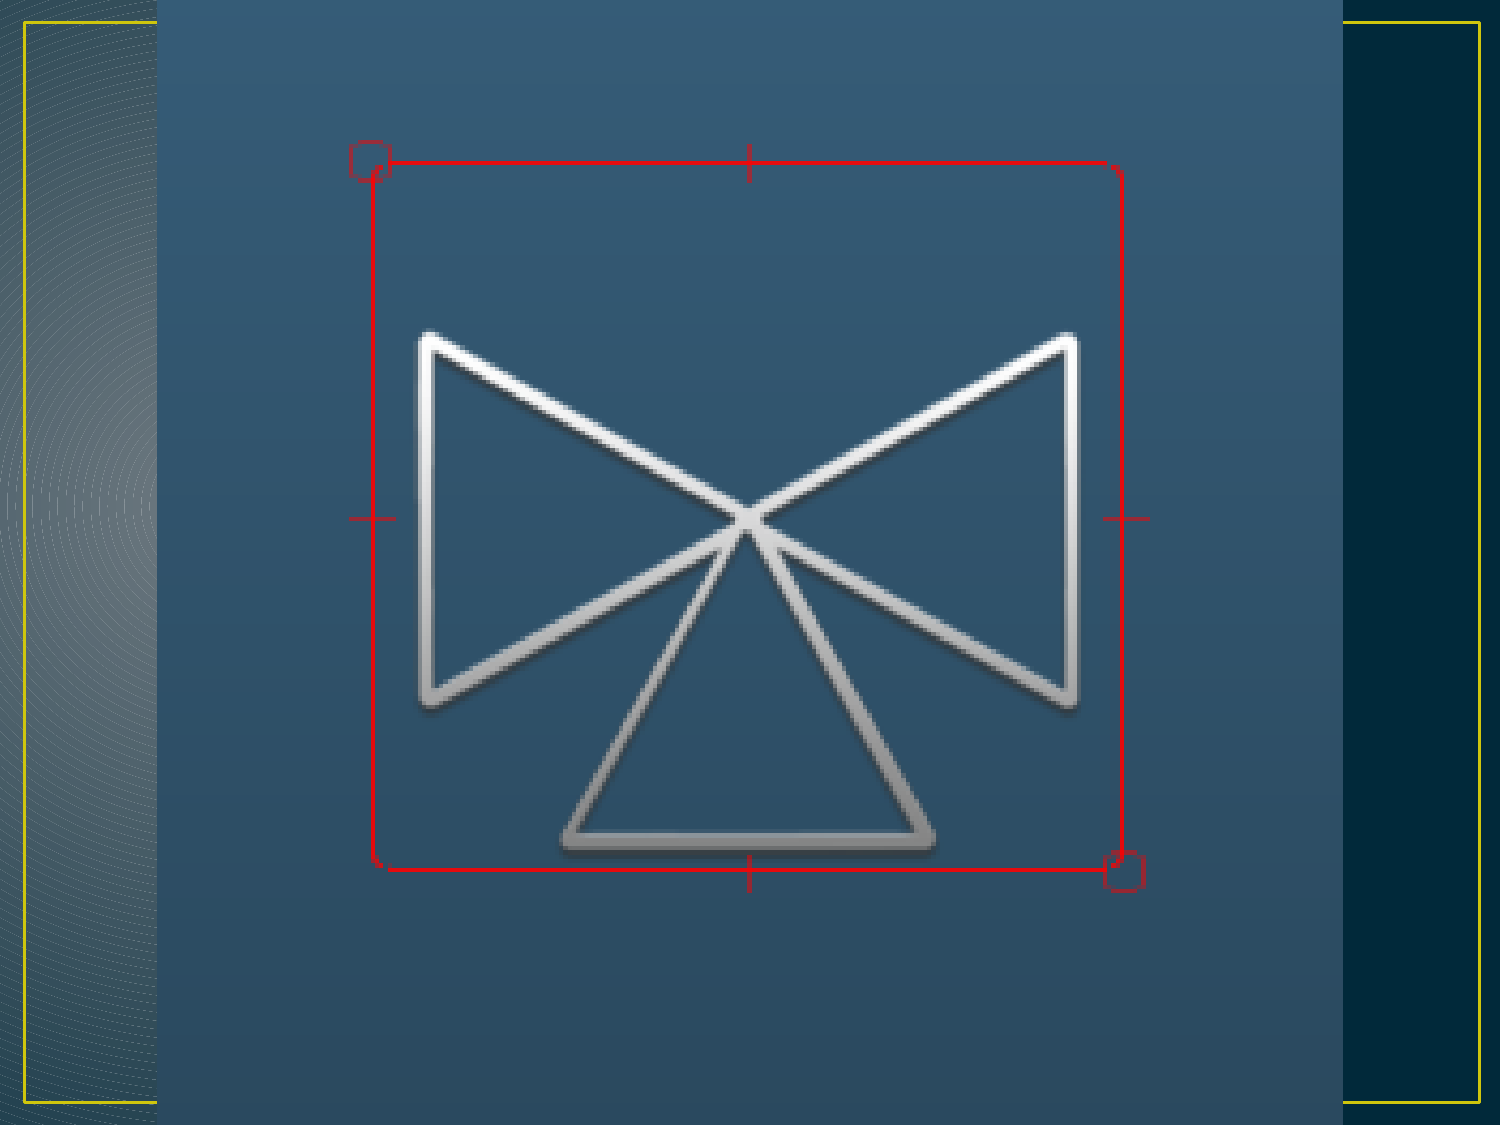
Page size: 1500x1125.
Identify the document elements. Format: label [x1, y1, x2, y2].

picture [157, 0, 1343, 1125]
